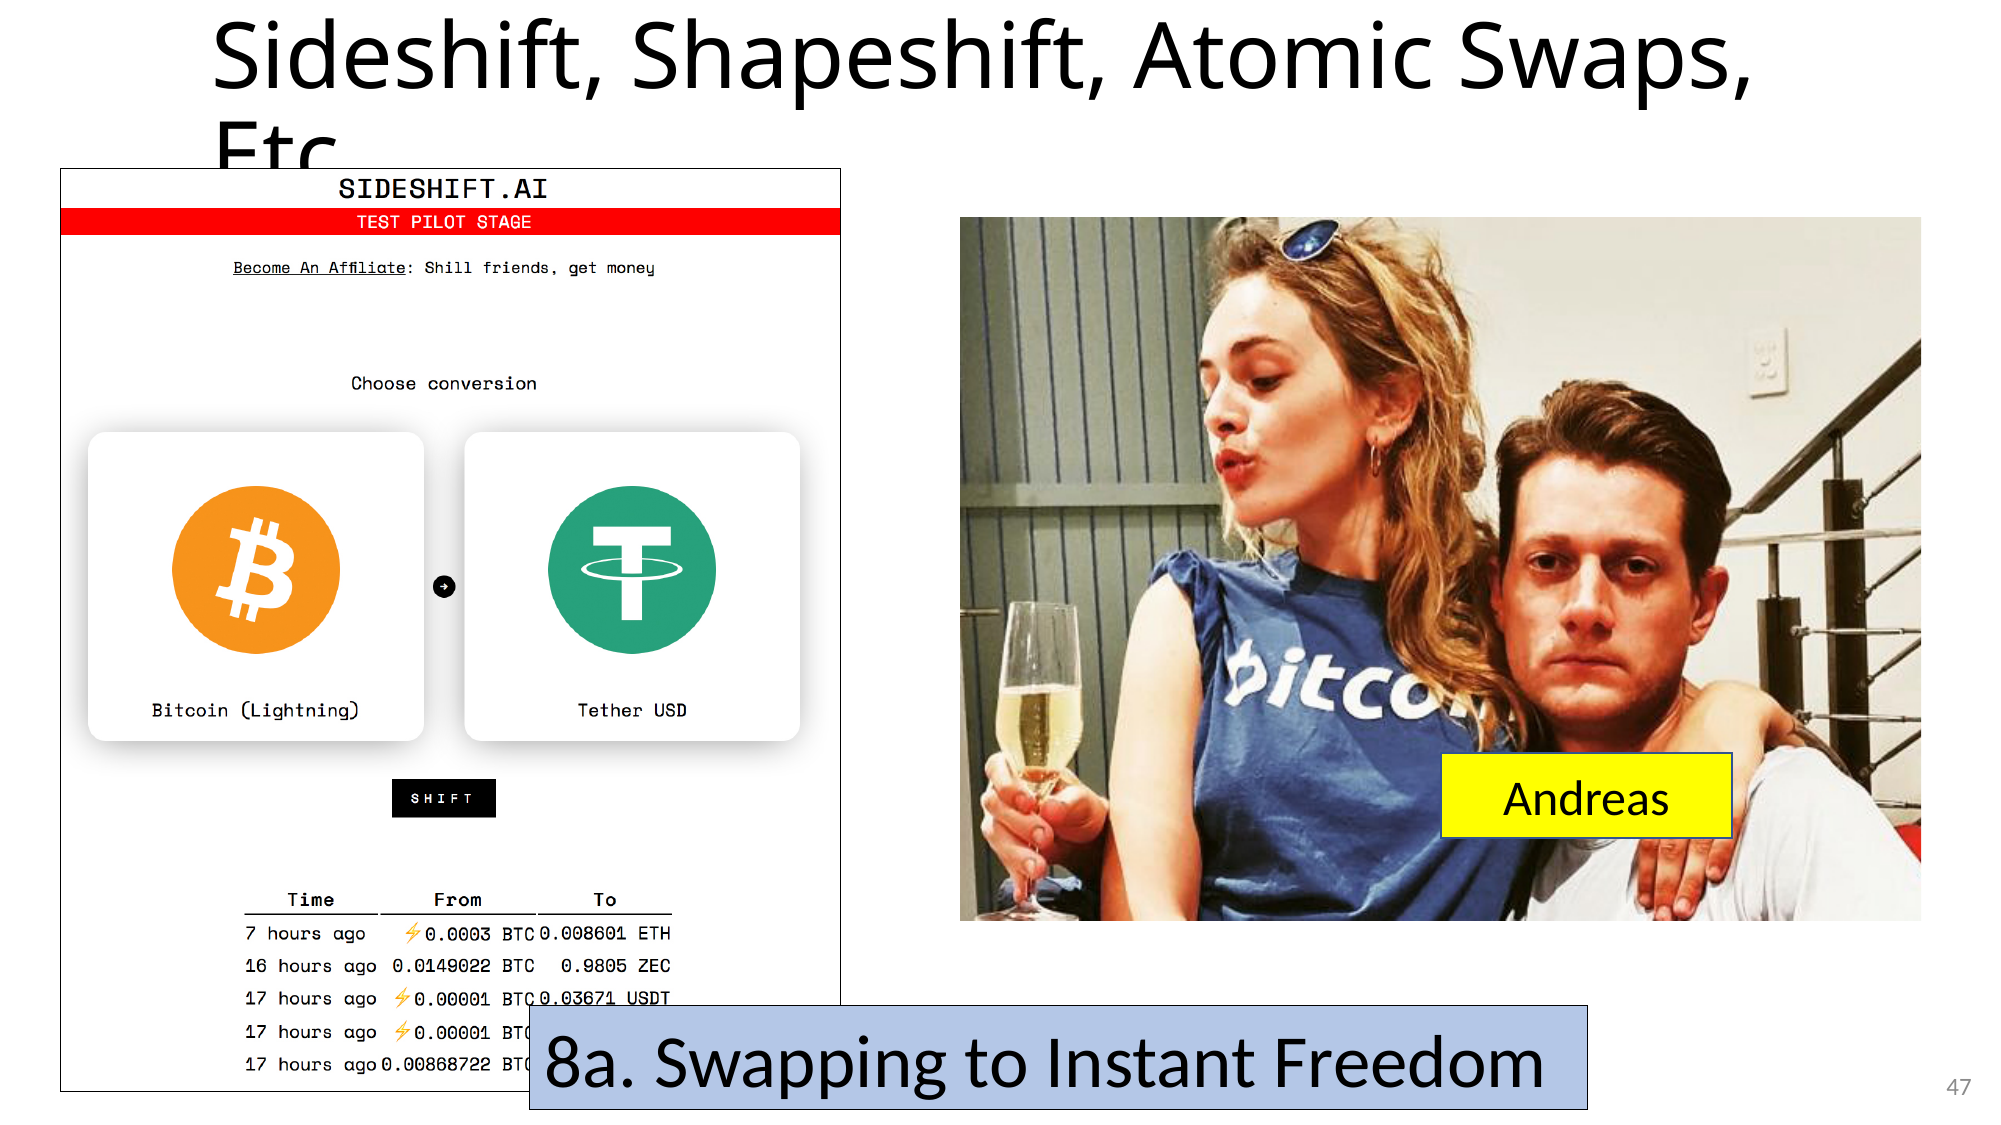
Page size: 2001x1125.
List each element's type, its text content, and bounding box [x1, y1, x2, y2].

title Sideshift, Shapeshift, Atomic Swaps, Etc [196, 0, 1922, 218]
slide_number 47 [1915, 1055, 1987, 1116]
text_box 8a. Swapping to Instant Freedom [529, 1005, 1588, 1110]
picture [60, 168, 841, 1092]
picture [960, 217, 1922, 921]
